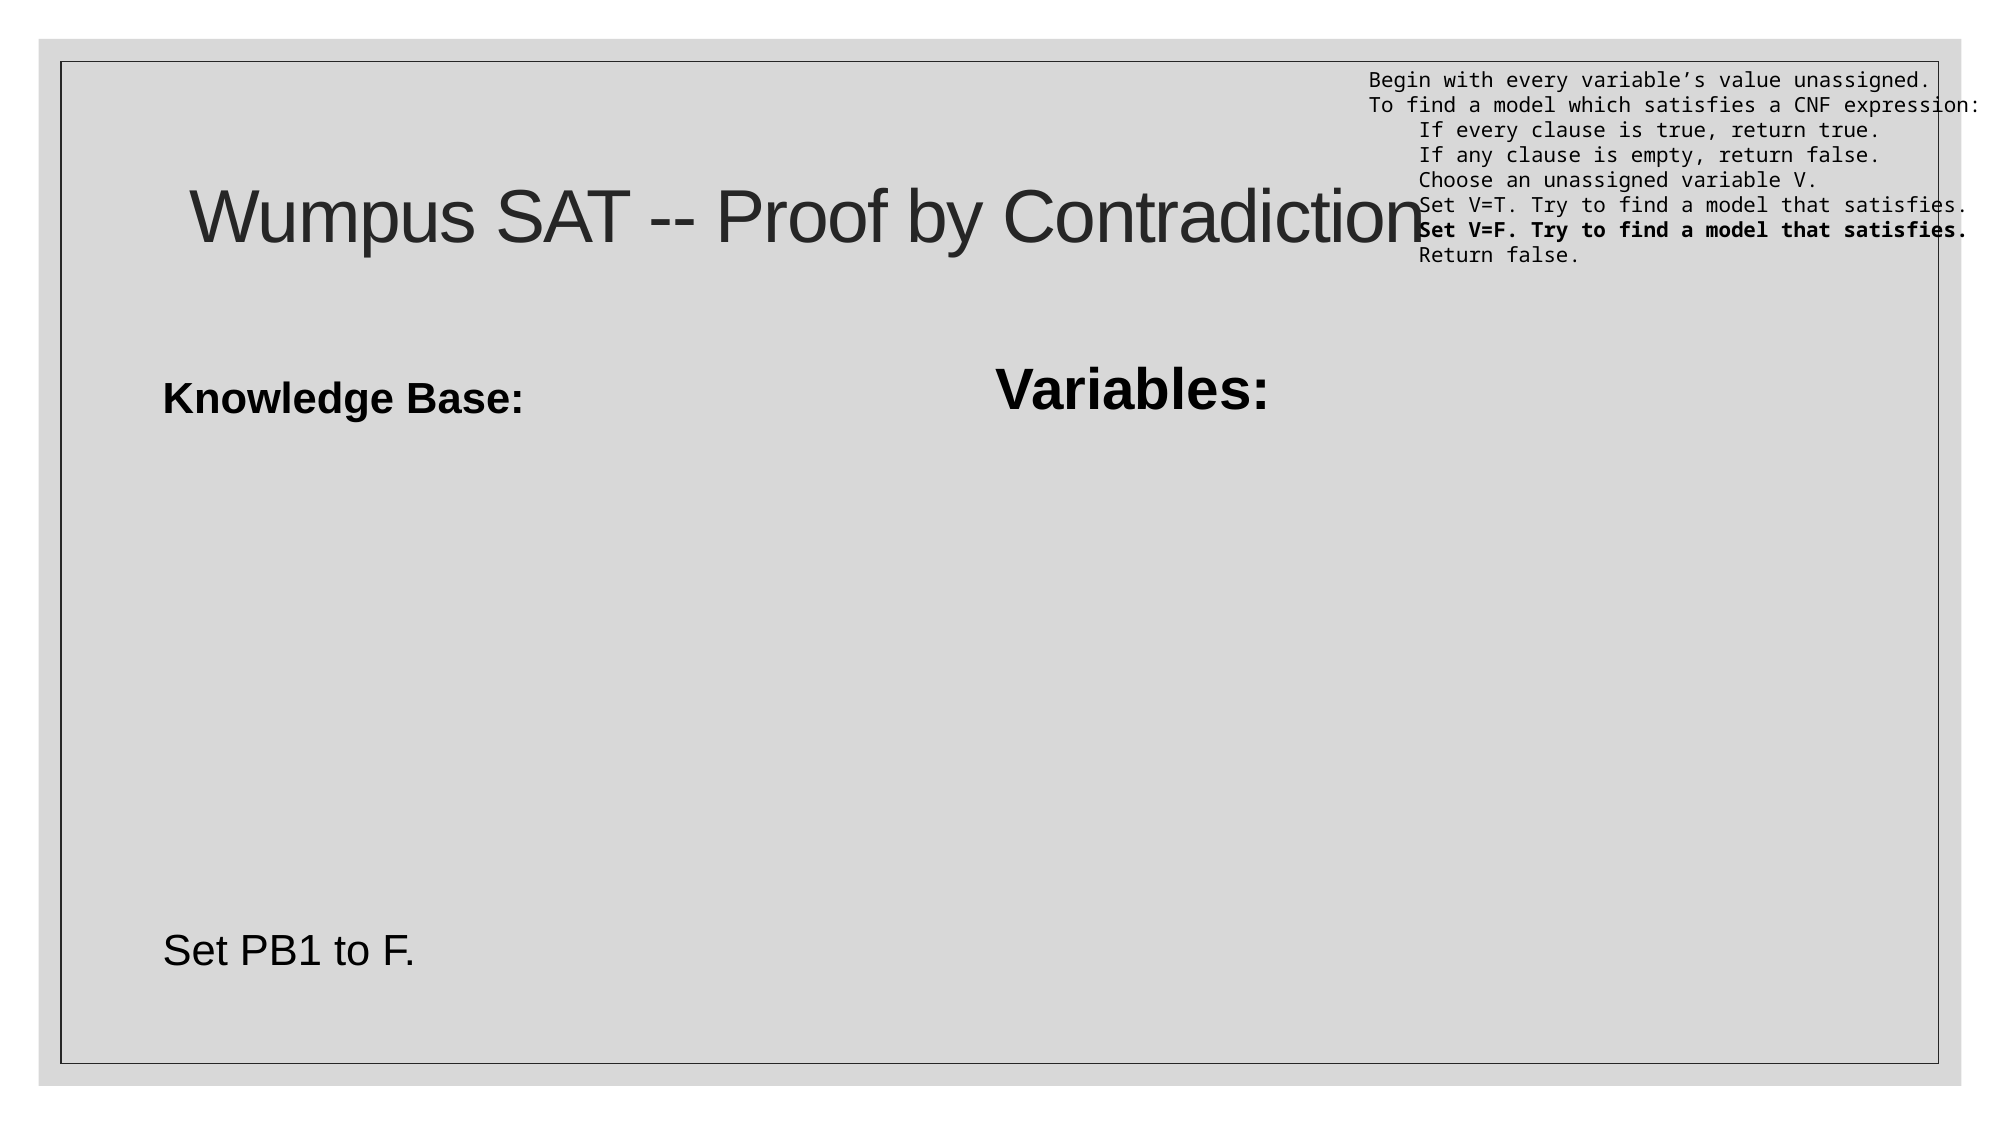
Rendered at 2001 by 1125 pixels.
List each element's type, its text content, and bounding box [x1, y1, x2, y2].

text_box Begin with every variable’s value unassigned. To find a model which satisfies a CNF expression: If every clause is true, return true. If any clause is empty, return false. Choose an unassigned variable V. Set V=T. Try to find a model that satisfies. Set V=F. Try to find a model that satisfies. Return false. [1353, 59, 1996, 299]
title Wumpus SAT -- Proof by Contradiction [174, 105, 1825, 331]
